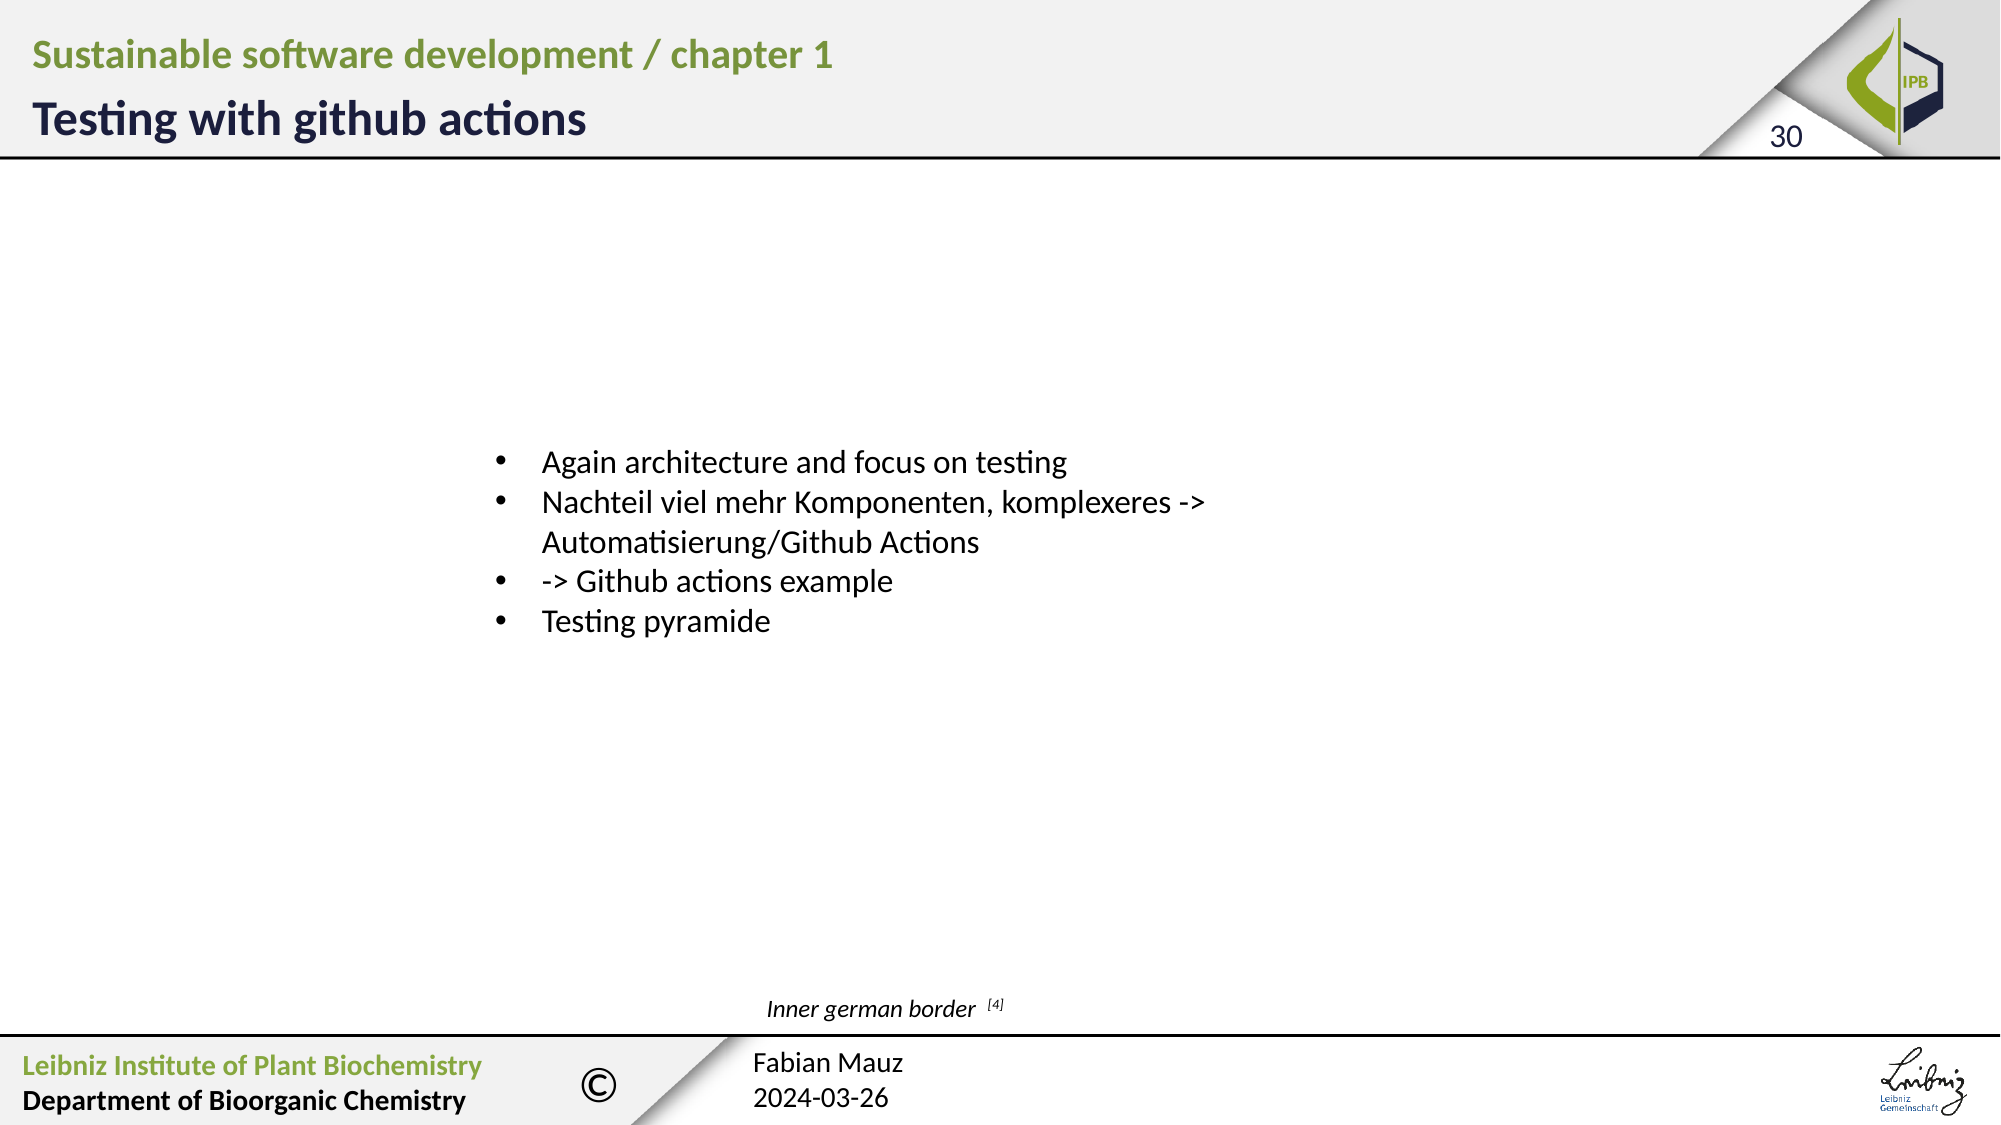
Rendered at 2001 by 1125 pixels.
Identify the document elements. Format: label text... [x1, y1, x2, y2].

text_box Inner german border [4] [751, 984, 1047, 1030]
list Sustainable software development / chapter 1 [17, 19, 1223, 79]
text_box Again architecture and focus on testing Nachteil viel mehr Komponenten, komplexeres -> Automatisierung/Github Actions -> Github actions example Testing pyramide [480, 432, 1458, 692]
list Testing with github actions [17, 79, 1223, 149]
picture [0, 0, 2001, 1125]
